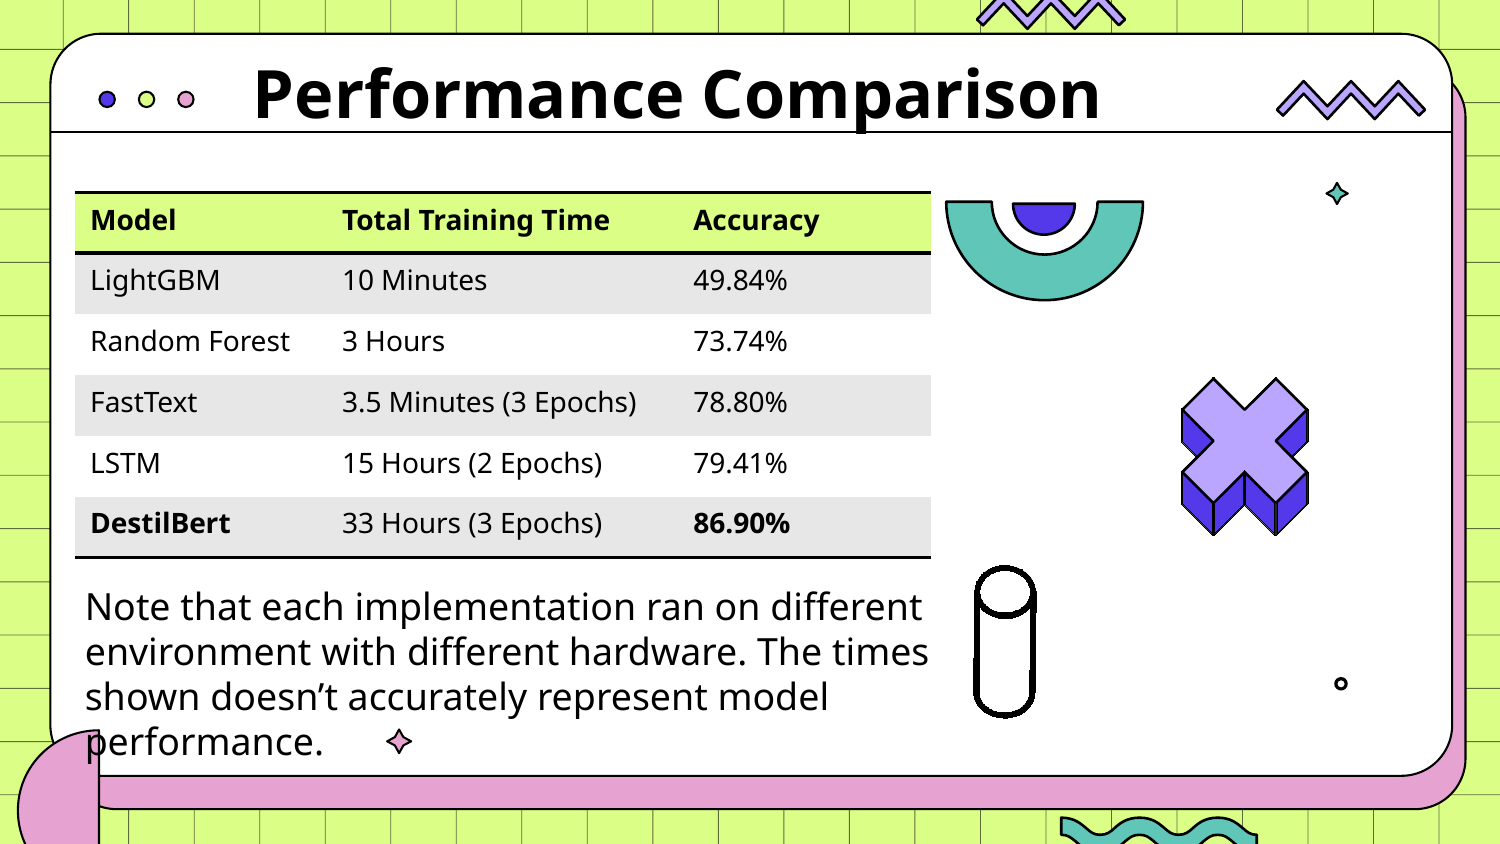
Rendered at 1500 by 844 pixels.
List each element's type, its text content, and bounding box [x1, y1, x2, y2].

table_header Accuracy [678, 194, 931, 251]
table_cell 33 Hours (3 Epochs) [327, 497, 678, 556]
table_cell 10 Minutes [327, 255, 678, 314]
table_cell 79.41% [678, 436, 931, 497]
table_cell 86.90% [678, 497, 931, 556]
table_cell LSTM [75, 436, 327, 497]
text_box [98, 90, 116, 109]
text_box [177, 90, 195, 109]
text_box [926, 608, 1084, 672]
table_cell 15 Hours (2 Epochs) [327, 436, 678, 497]
table_cell FastText [75, 375, 327, 436]
text_box [1061, 817, 1257, 844]
list Performance Comparison [237, 37, 1199, 157]
table_header Model [75, 194, 327, 251]
table_cell DestilBert [75, 497, 327, 556]
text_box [1181, 377, 1309, 536]
table_cell LightGBM [75, 255, 327, 314]
table_header Total Training Time [327, 194, 678, 251]
table_cell 49.84% [678, 255, 931, 314]
table_cell 3 Hours [327, 314, 678, 375]
table_cell Random Forest [75, 314, 327, 375]
table_cell 3.5 Minutes (3 Epochs) [327, 375, 678, 436]
text_box [1334, 677, 1348, 691]
table_cell 78.80% [678, 375, 931, 436]
table_cell 73.74% [678, 314, 931, 375]
text_box [17, 735, 99, 844]
text_box Note that each implementation ran on different environment with different hardware. The times shown doesn’t accurately represent model performance. [69, 575, 974, 771]
text_box [137, 90, 156, 109]
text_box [946, 201, 1143, 301]
text_box [1326, 182, 1348, 205]
text_box [1276, 81, 1426, 120]
